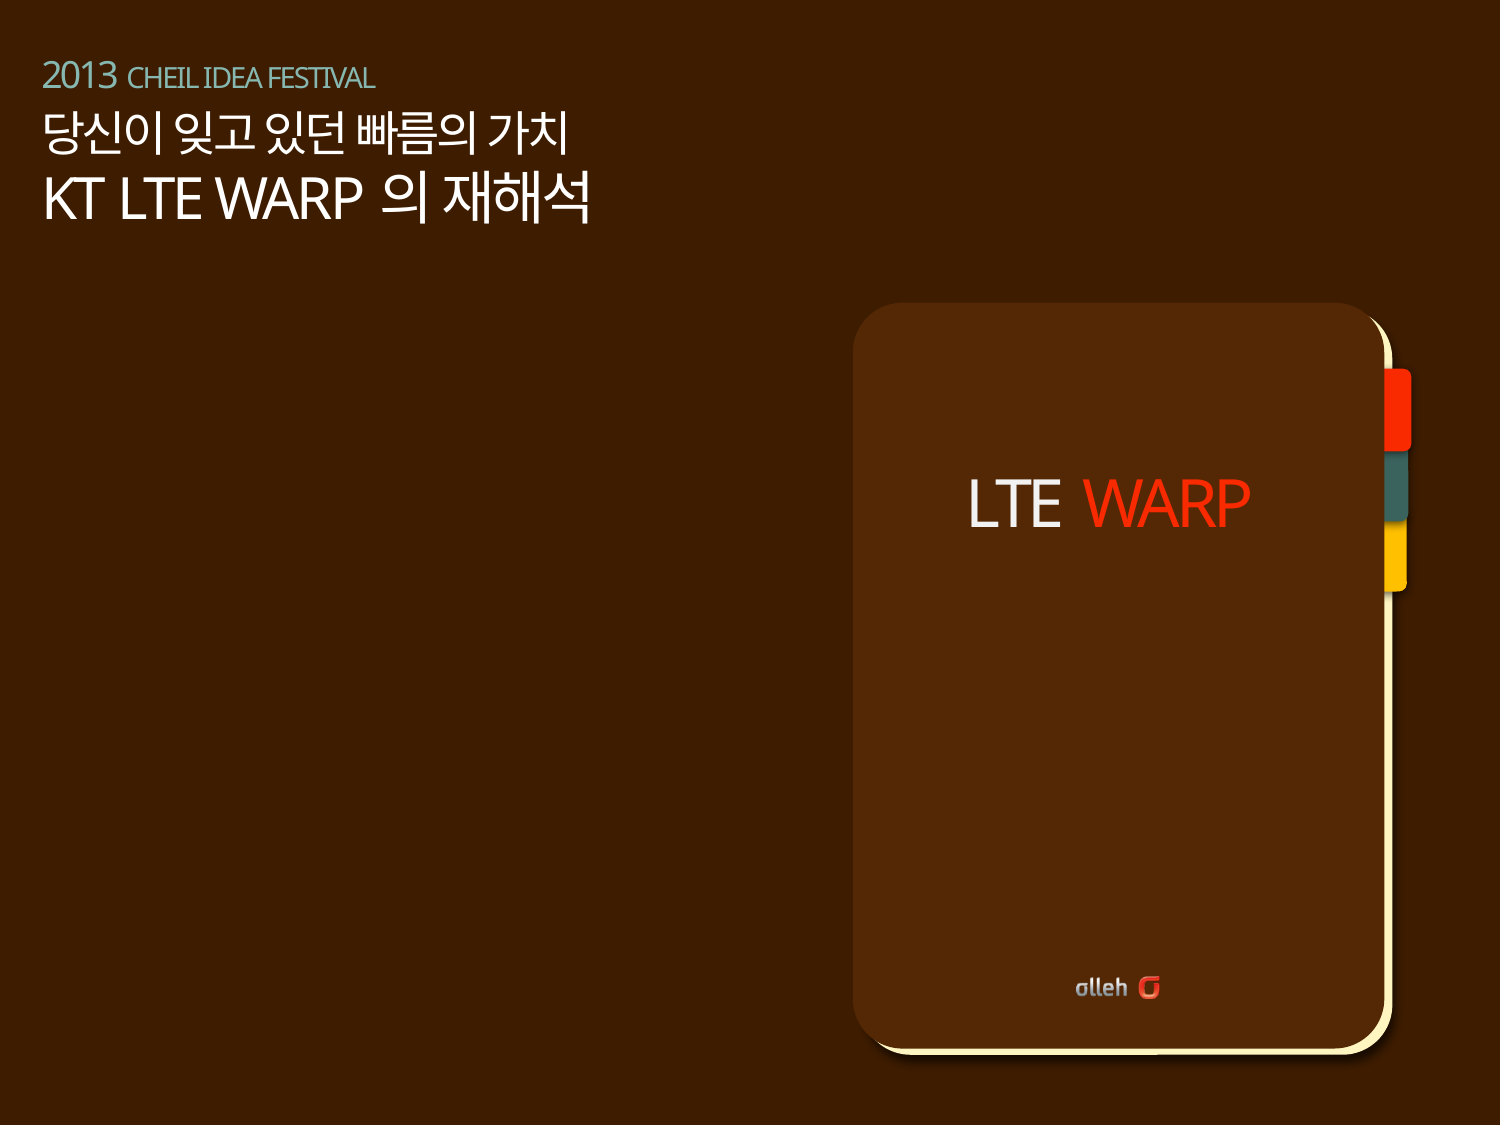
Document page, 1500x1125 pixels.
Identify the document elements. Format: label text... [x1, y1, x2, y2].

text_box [852, 302, 1412, 1056]
text_box 2013 CHEIL IDEA FESTIVAL [26, 44, 783, 104]
text_box 당신이 잊고 있던 빠름의 가치 KT LTE WARP의 재해석 [26, 95, 1444, 239]
